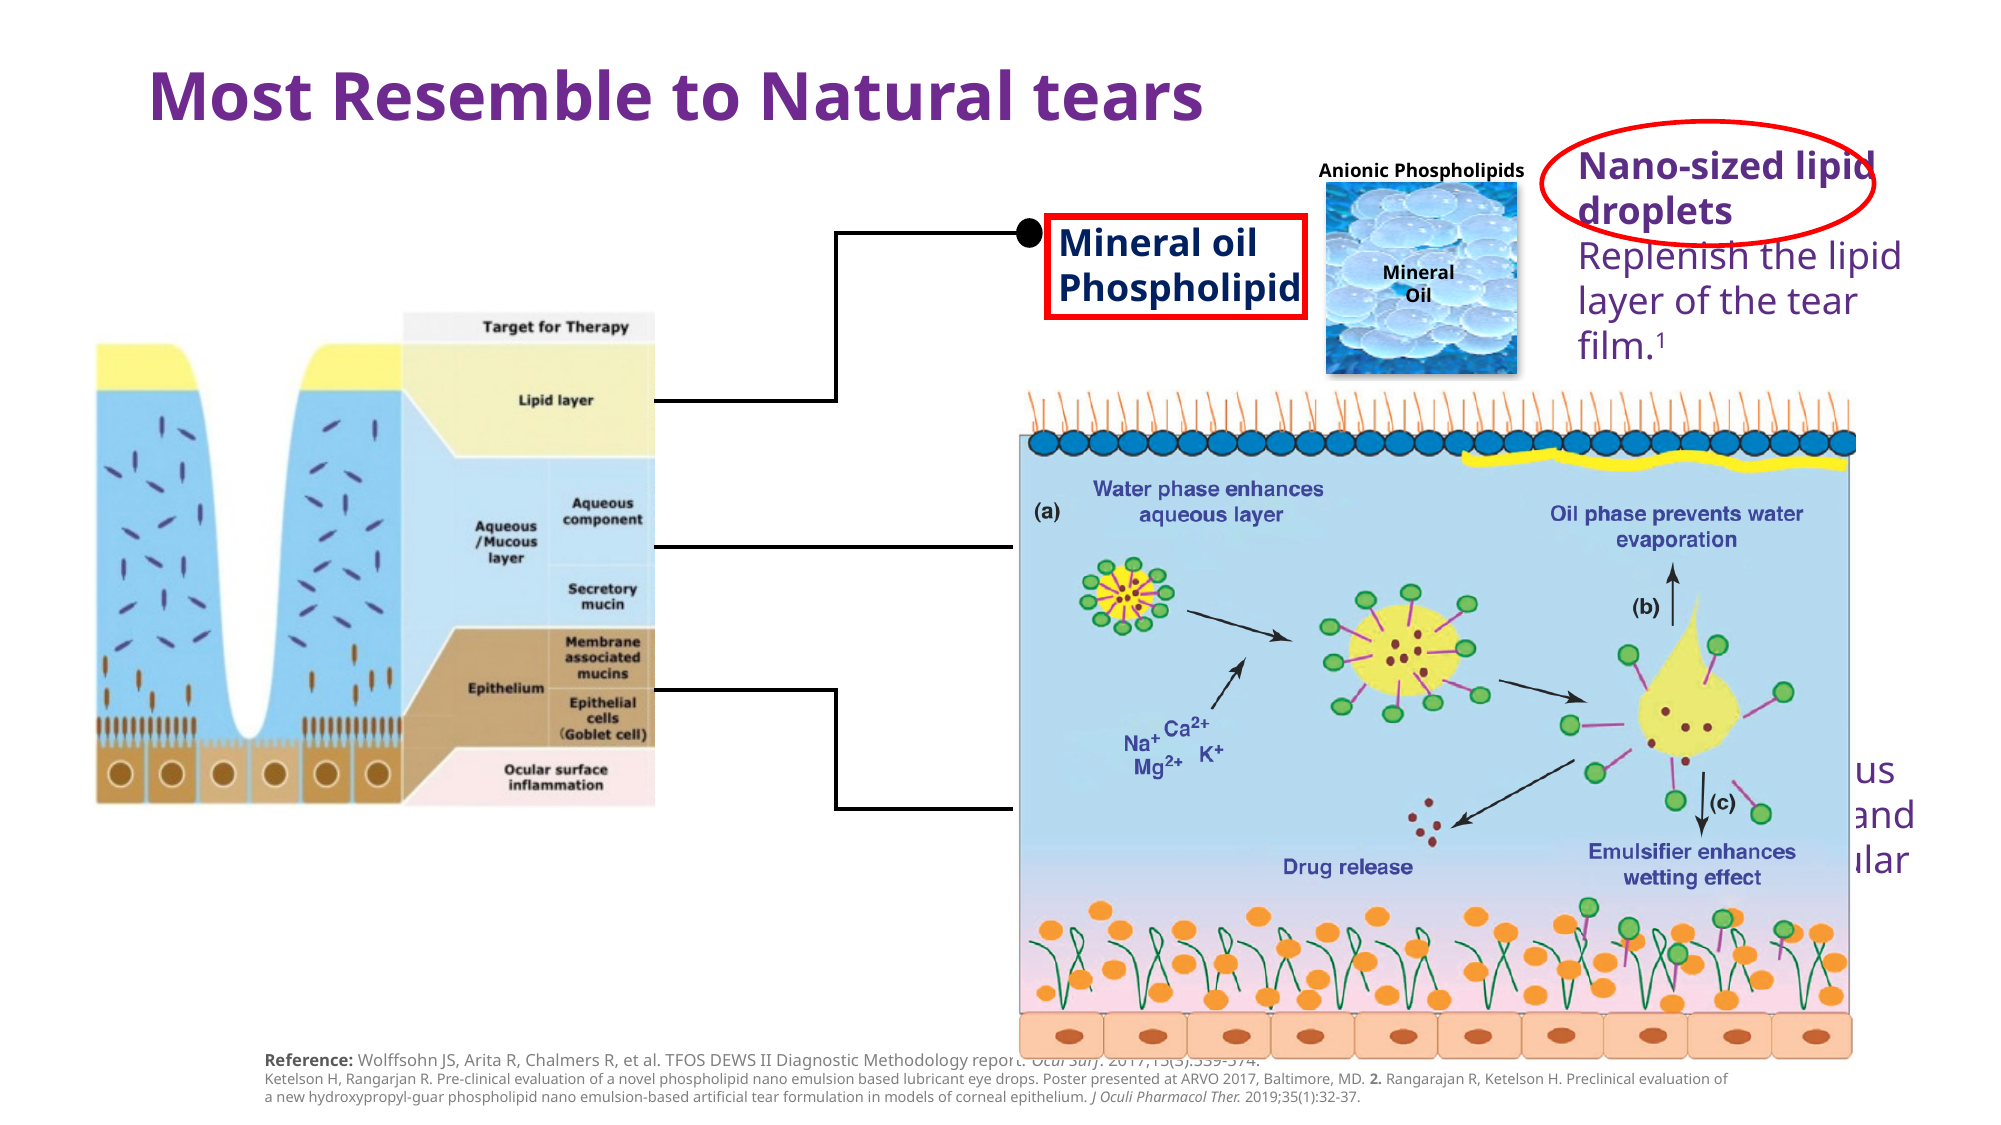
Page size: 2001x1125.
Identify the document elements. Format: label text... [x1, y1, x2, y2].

text_box [1540, 119, 1876, 232]
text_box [92, 211, 1818, 846]
text_box Reference: Wolffsohn JS, Arita R, Chalmers R, et al. TFOS DEWS II Diagnostic Methodology report. Ocul Surf. 2017;15(3):539-574. Ketelson H, Rangarjan R. Pre-clinical evaluation of a novel phospholipid nano emulsion based lubricant eye drops. Poster presented at ARVO 2017, Baltimore, MD. 2. Rangarajan R, Ketelson H. Preclinical evaluation of a new hydroxypropyl-guar phospholipid nano emulsion-based artificial tear formulation in models of corneal epithelium. J Oculi Pharmacol Ther. 2019;35(1):32-37. [249, 1042, 1745, 1113]
text_box HP-Guar Increases mucous layer thickness and protects the ocular surface1,3 [1857, 693, 1939, 934]
picture [1013, 380, 1857, 1061]
text_box Most Resemble to Natural tears [147, 53, 1939, 168]
picture [1325, 182, 1518, 374]
text_box Anionic Phospholipids [1289, 151, 1554, 190]
text_box Nano-sized lipid droplets Replenish the lipid layer of the tear film.1 [1818, 134, 1969, 375]
